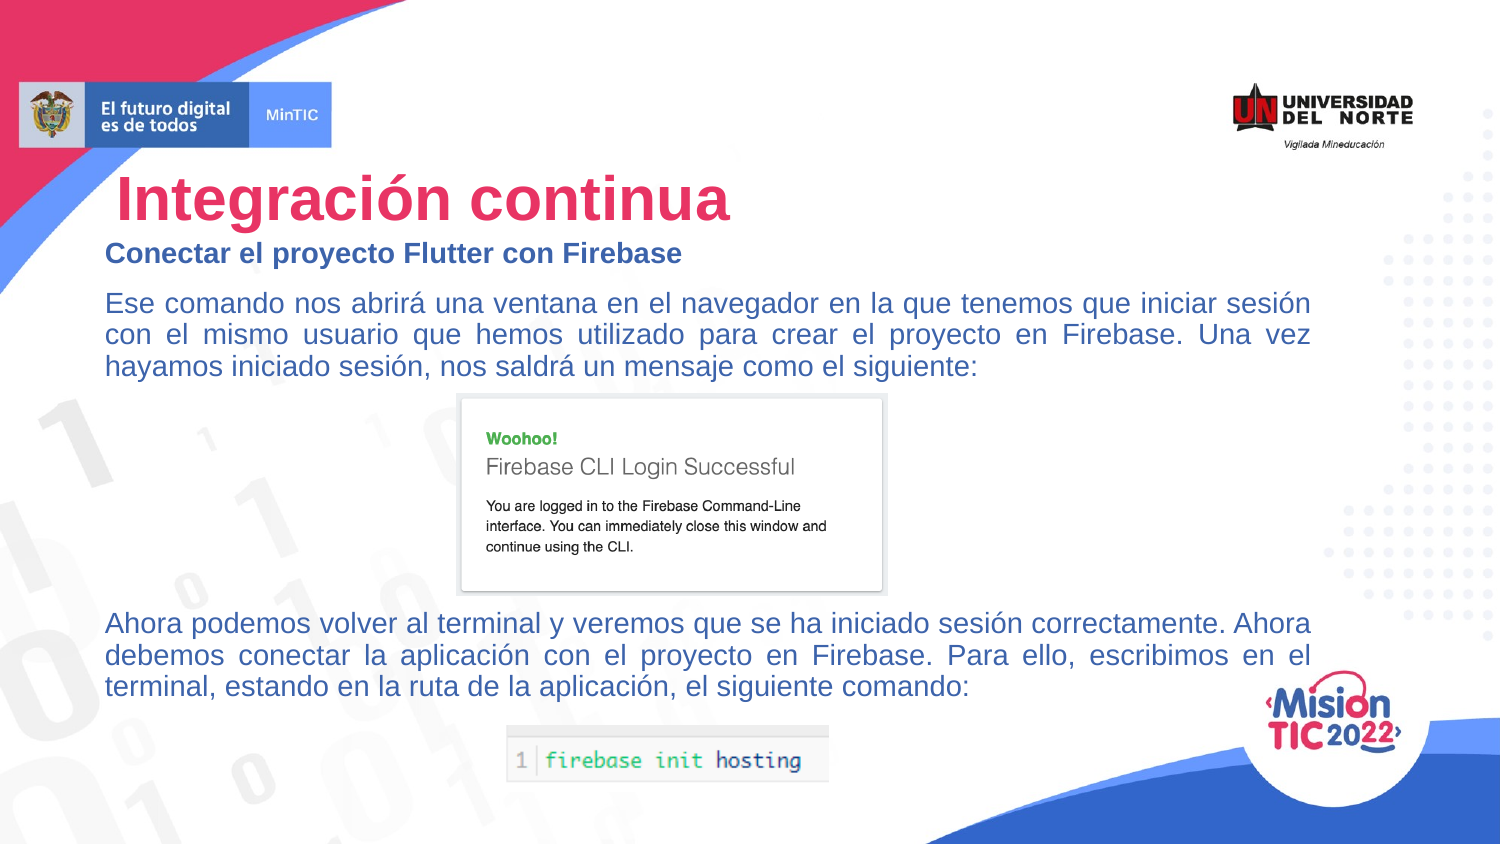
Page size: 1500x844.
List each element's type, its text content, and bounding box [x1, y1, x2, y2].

picture [0, 0, 1500, 844]
text_box Integración continua [104, 133, 1343, 239]
text_box Conectar el proyecto Flutter con Firebase Ese comando nos abrirá una ventana en el navegador en la que tenemos que iniciar sesión con el mismo usuario que hemos utilizado para crear el proyecto en Firebase. Una vez hayamos iniciado sesión, nos saldrá un mensaje como el siguiente: Ahora podemos volver al terminal y veremos que se ha iniciado sesión correctamente. Ahora debemos conectar la aplicación con el proyecto en Firebase. Para ello, escribimos en el terminal, estando en la ruta de la aplicación, el siguiente comando: . [104, 232, 1314, 741]
